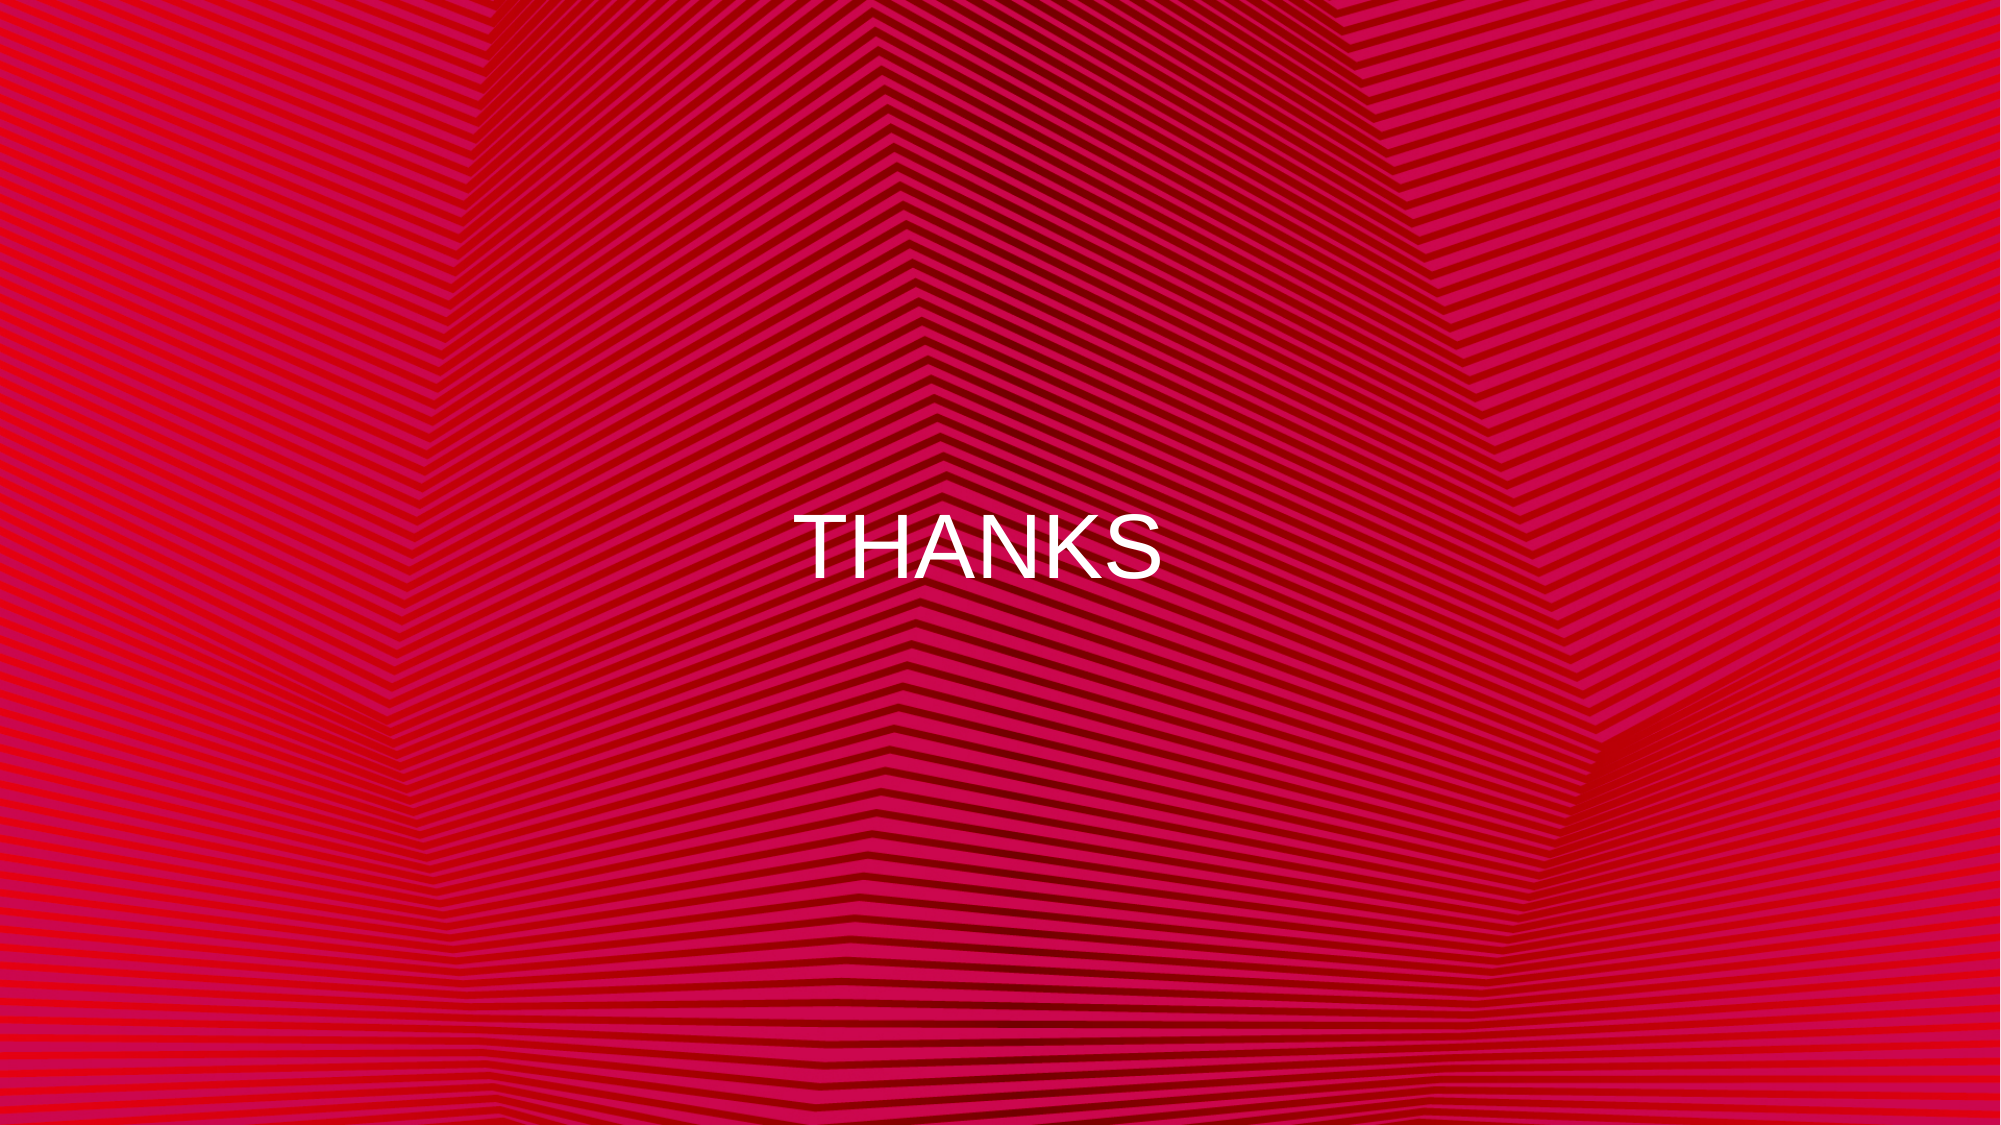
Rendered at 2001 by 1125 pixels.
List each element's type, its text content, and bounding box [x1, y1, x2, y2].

text_box THANKS [778, 479, 1181, 605]
picture [0, 0, 2001, 1125]
